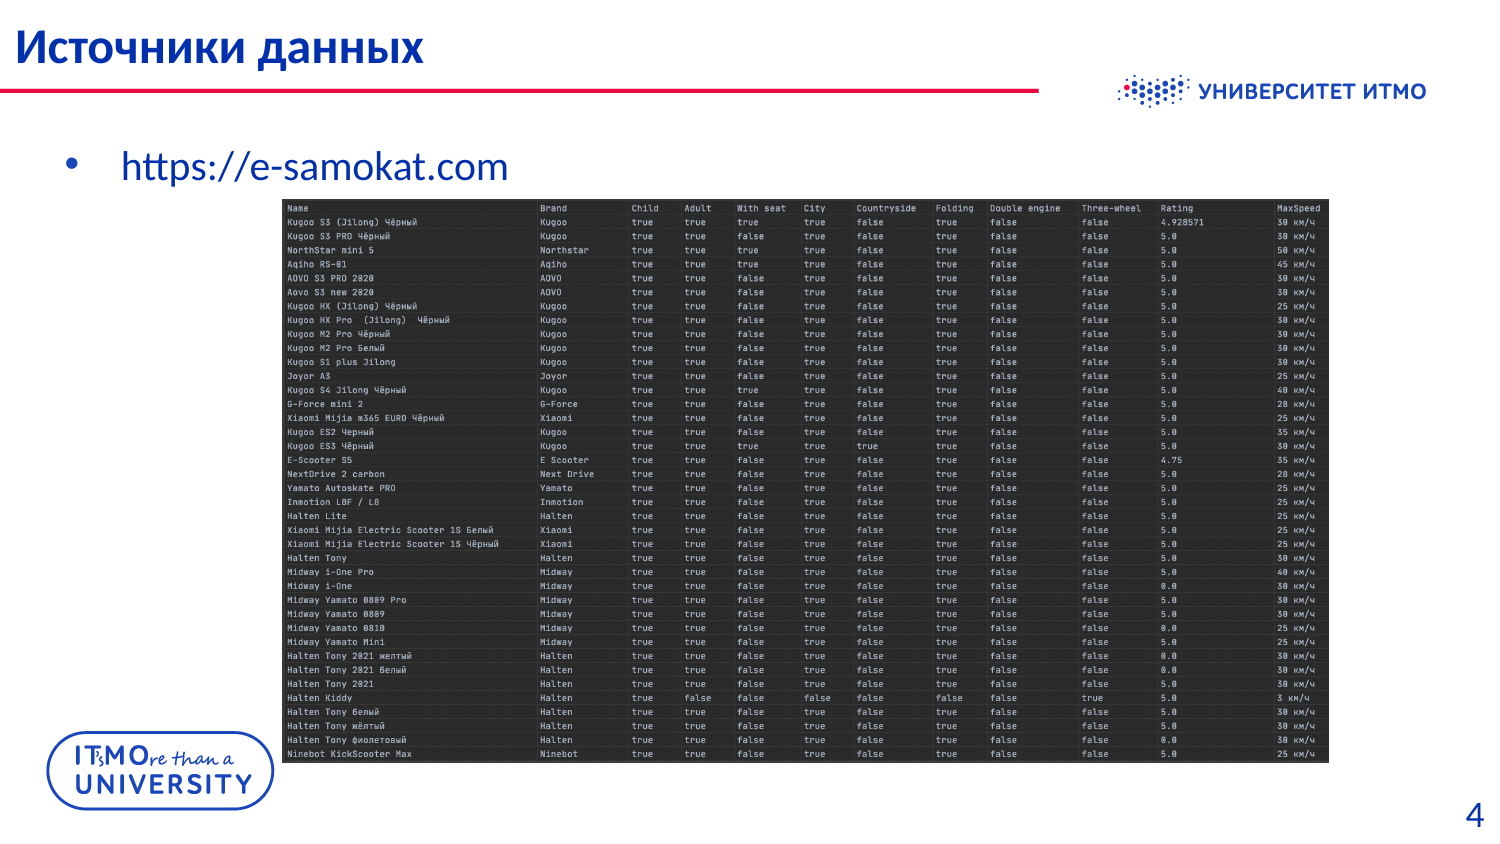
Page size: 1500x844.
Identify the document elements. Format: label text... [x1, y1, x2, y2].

title Источники данных [0, 9, 946, 79]
picture [0, 0, 1500, 844]
list https://e-samokat.com [49, 130, 596, 200]
text_box 4 [1450, 783, 1500, 843]
